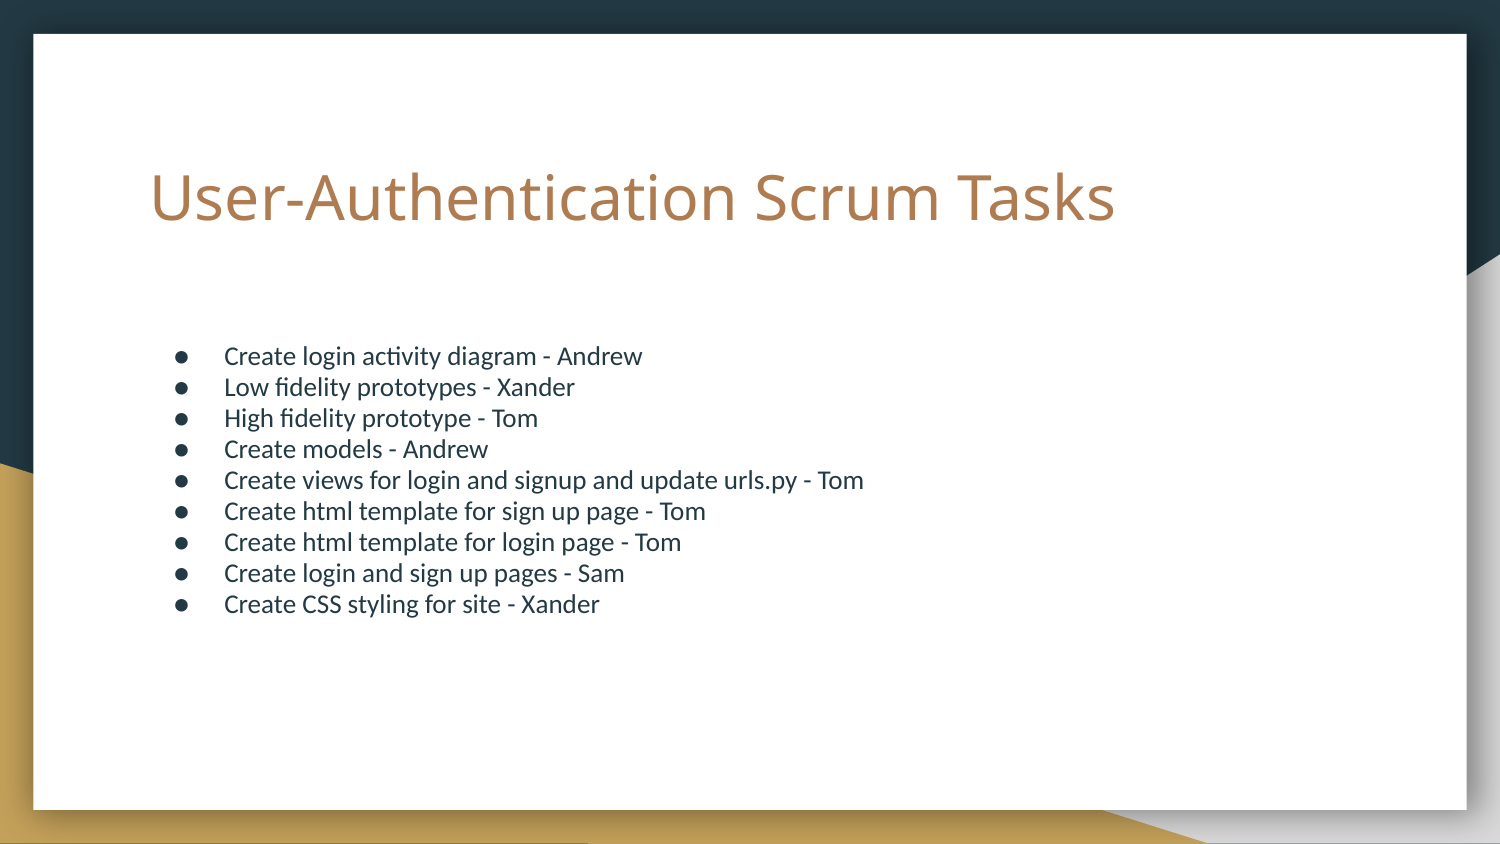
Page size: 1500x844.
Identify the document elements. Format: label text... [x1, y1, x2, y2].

title User-Authentication Scrum Tasks [134, 138, 1366, 296]
list Create login activity diagram - Andrew Low fidelity prototypes - Xander High fidelity prototype - Tom Create models - Andrew Create views for login and signup and update urls.py - Tom Create html template for sign up page - Tom Create html template for login page - Tom Create login and sign up pages - Sam Create CSS styling for site - Xander [134, 326, 1366, 729]
